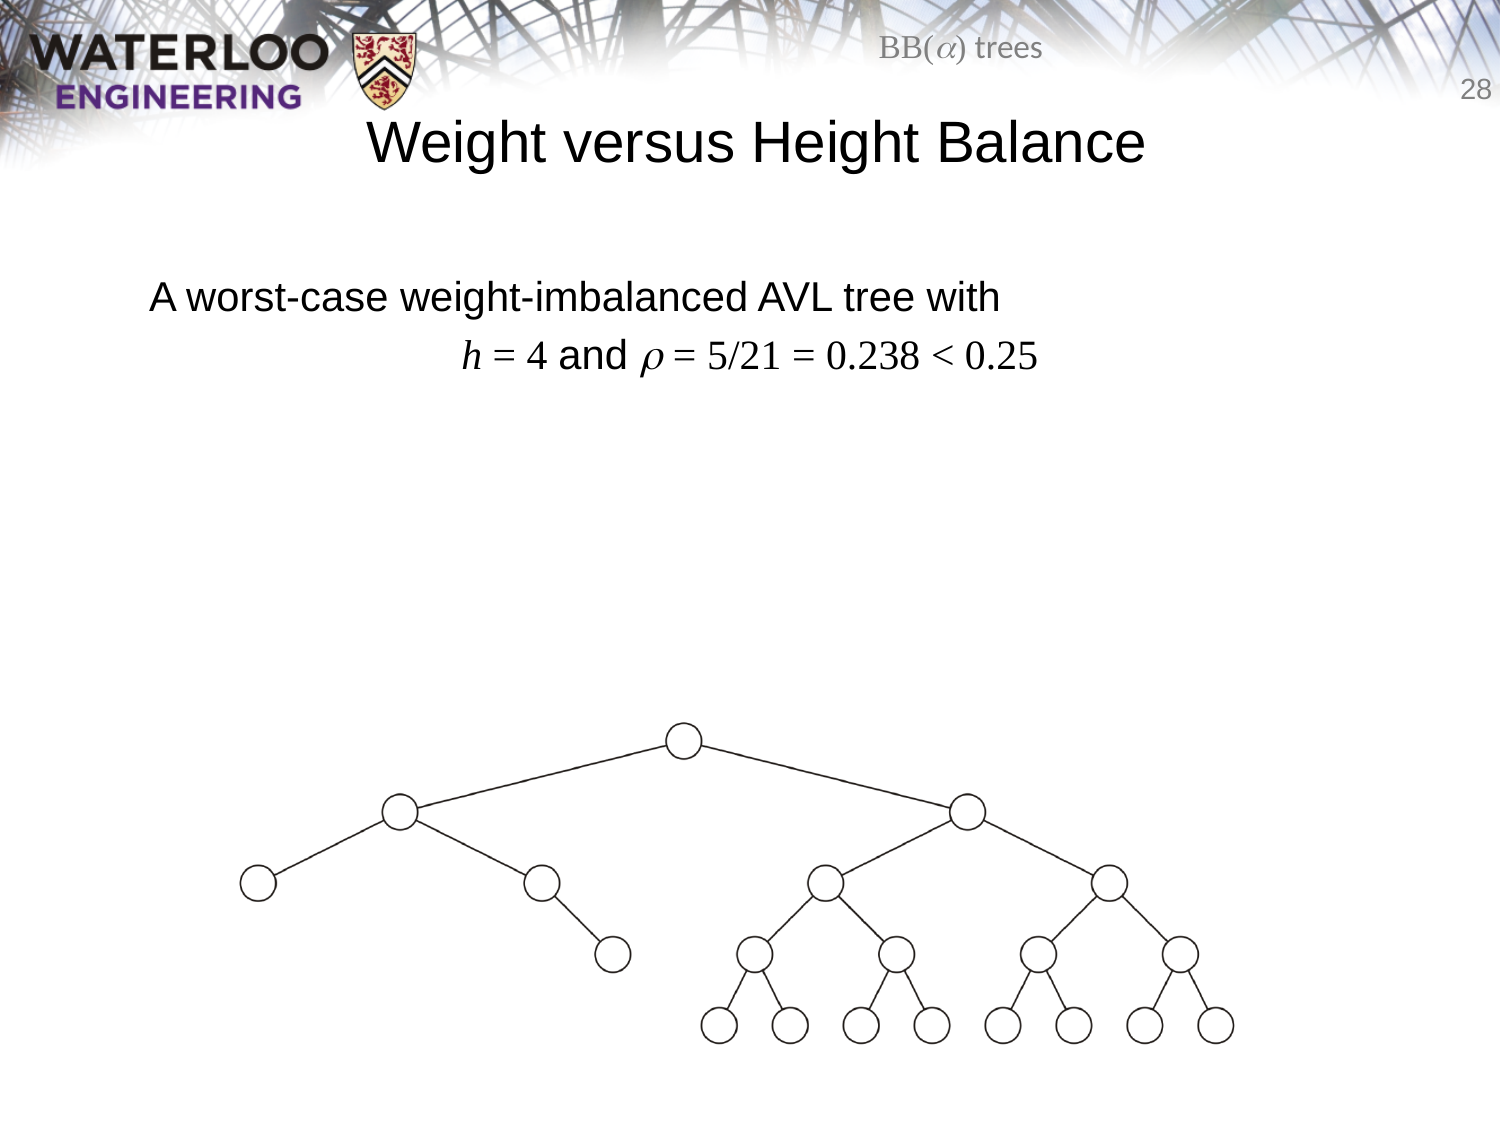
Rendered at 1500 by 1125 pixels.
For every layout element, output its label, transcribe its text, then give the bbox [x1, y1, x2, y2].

picture [0, 0, 1500, 1125]
list A worst-case weight-imbalanced AVL tree with h = 4 and r = 5/21 = 0.238 < 0.25 [74, 262, 1426, 1006]
title Weight versus Height Balance [74, 44, 1426, 233]
